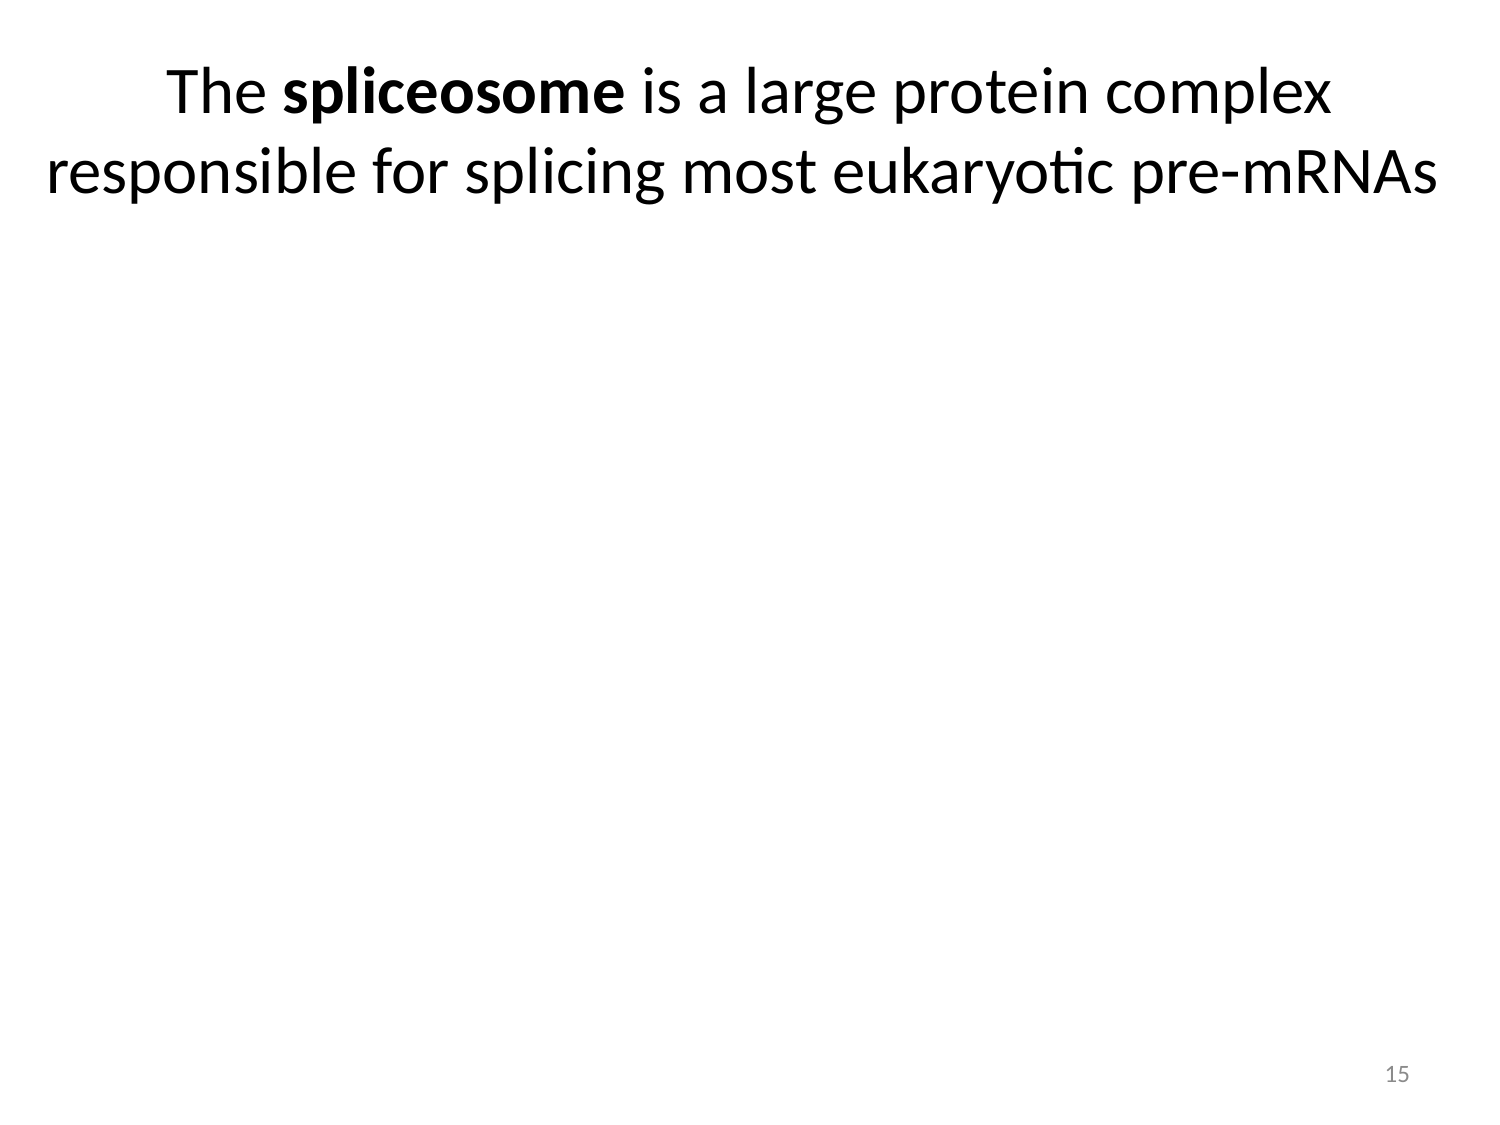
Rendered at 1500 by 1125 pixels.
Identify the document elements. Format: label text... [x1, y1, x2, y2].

slide_number 15 [1074, 1042, 1425, 1103]
text_box The spliceosome is a large protein complex responsible for splicing most eukaryotic pre-mRNAs [14, 39, 1486, 215]
